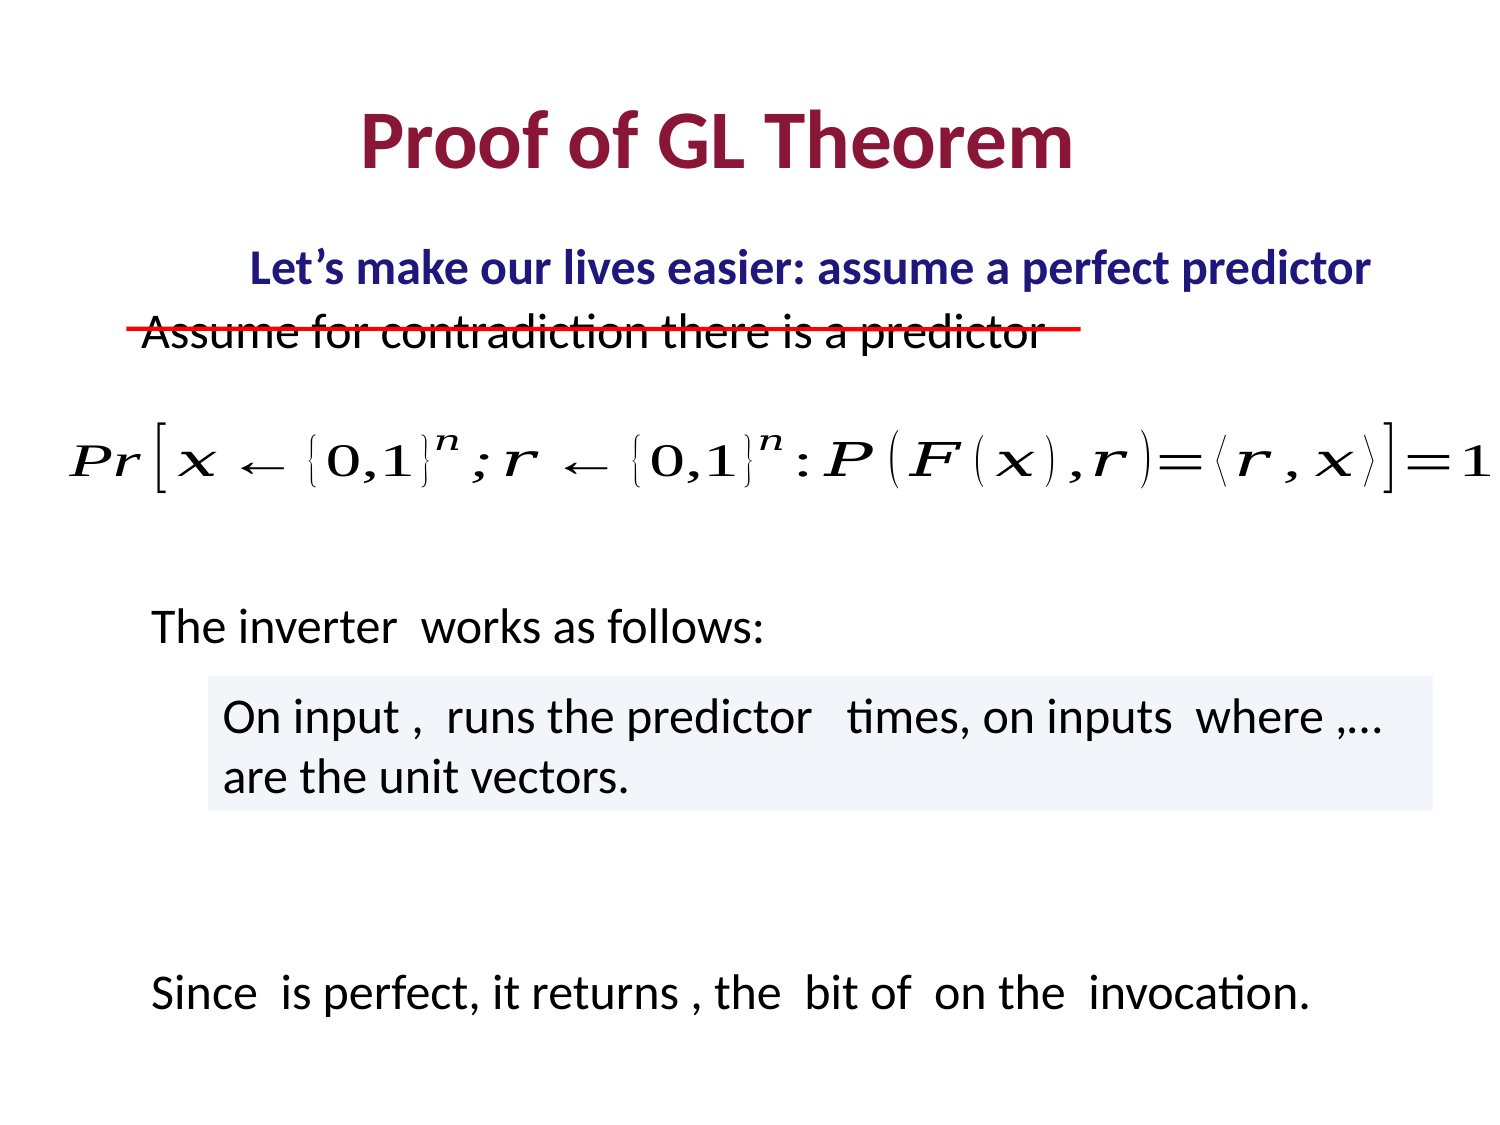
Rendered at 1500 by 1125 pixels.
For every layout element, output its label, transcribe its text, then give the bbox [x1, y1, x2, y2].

text_box Proof of GL Theorem [3, 78, 1433, 208]
